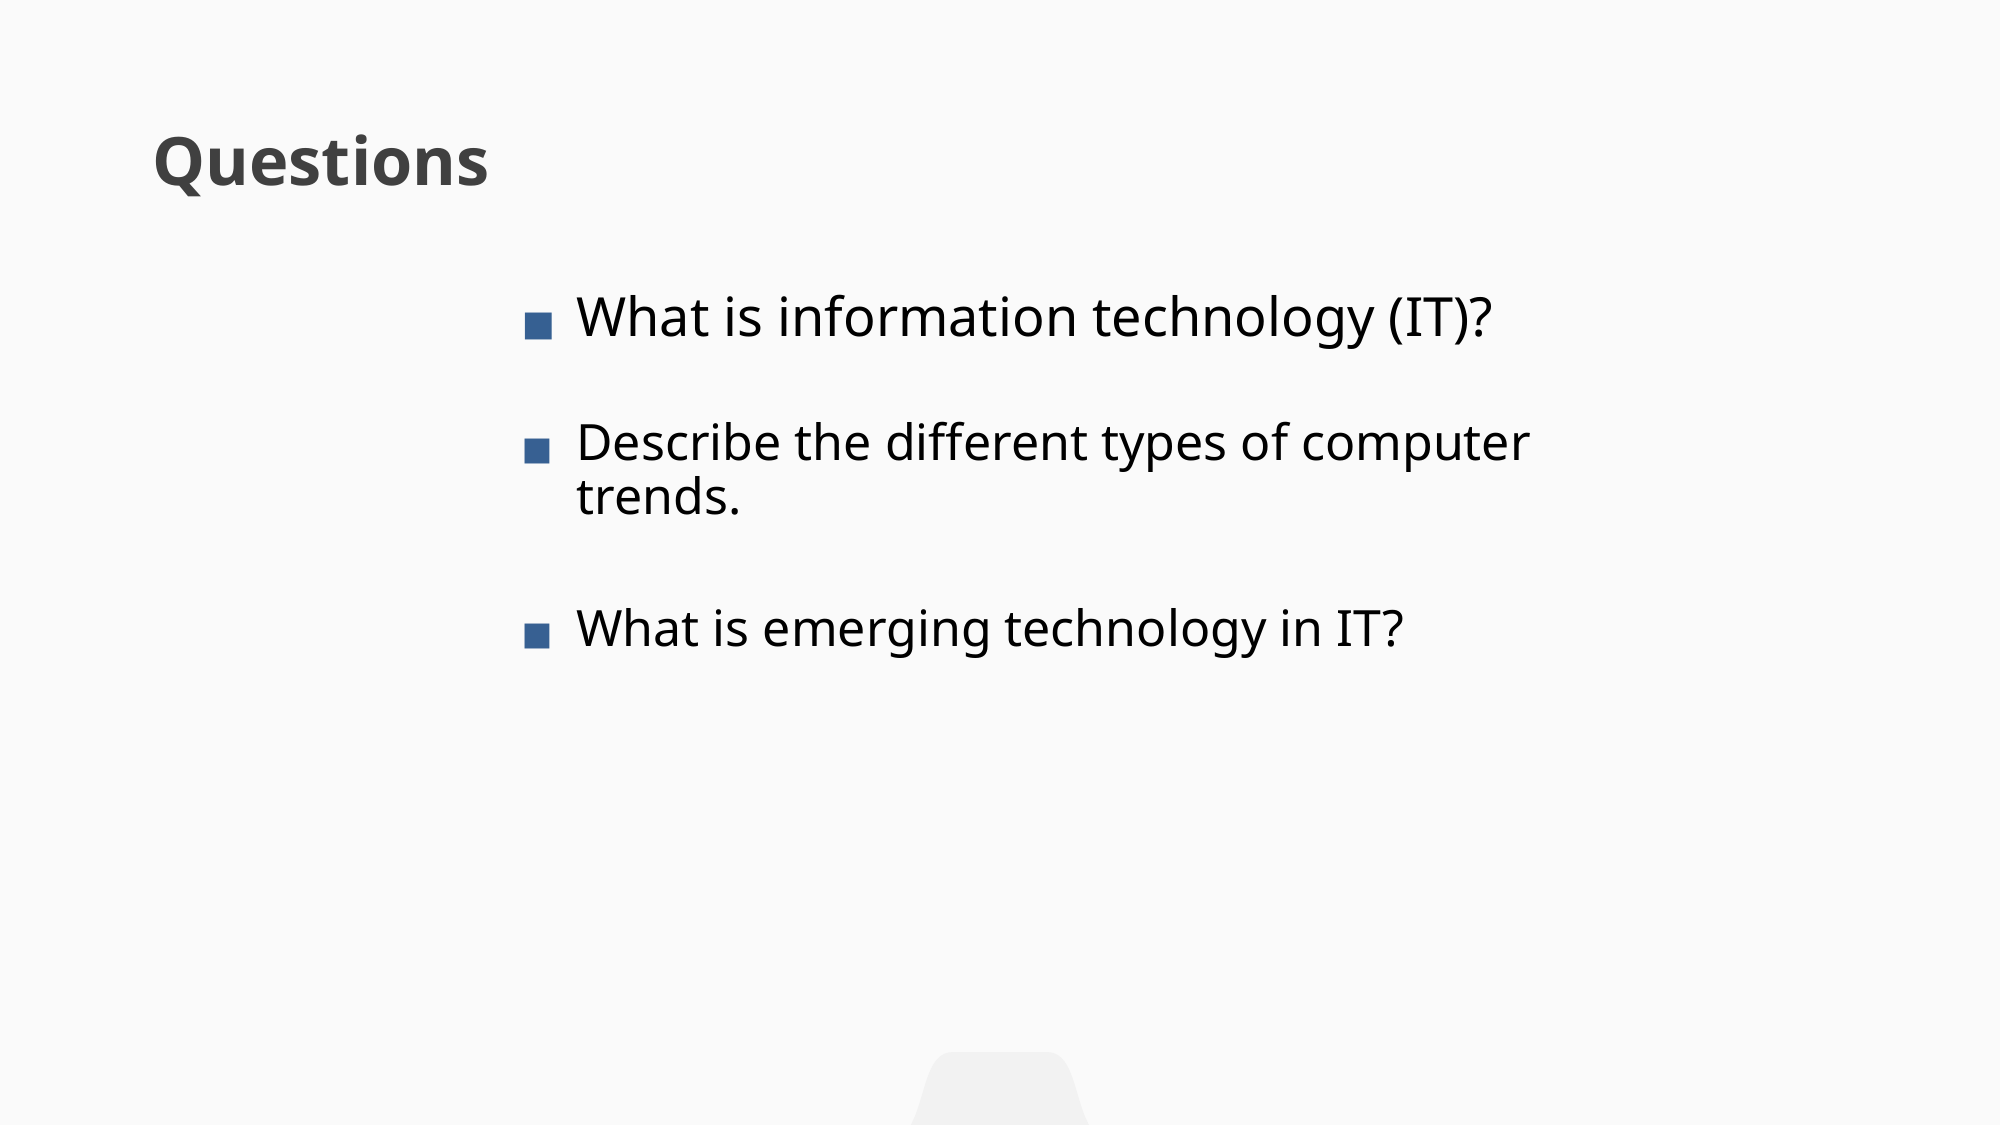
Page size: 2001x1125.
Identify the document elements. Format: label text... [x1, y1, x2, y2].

list What is information technology (IT)? Describe the different types of computer trends. What is emerging technology in IT? [505, 273, 1675, 961]
title Questions [137, 55, 1863, 273]
